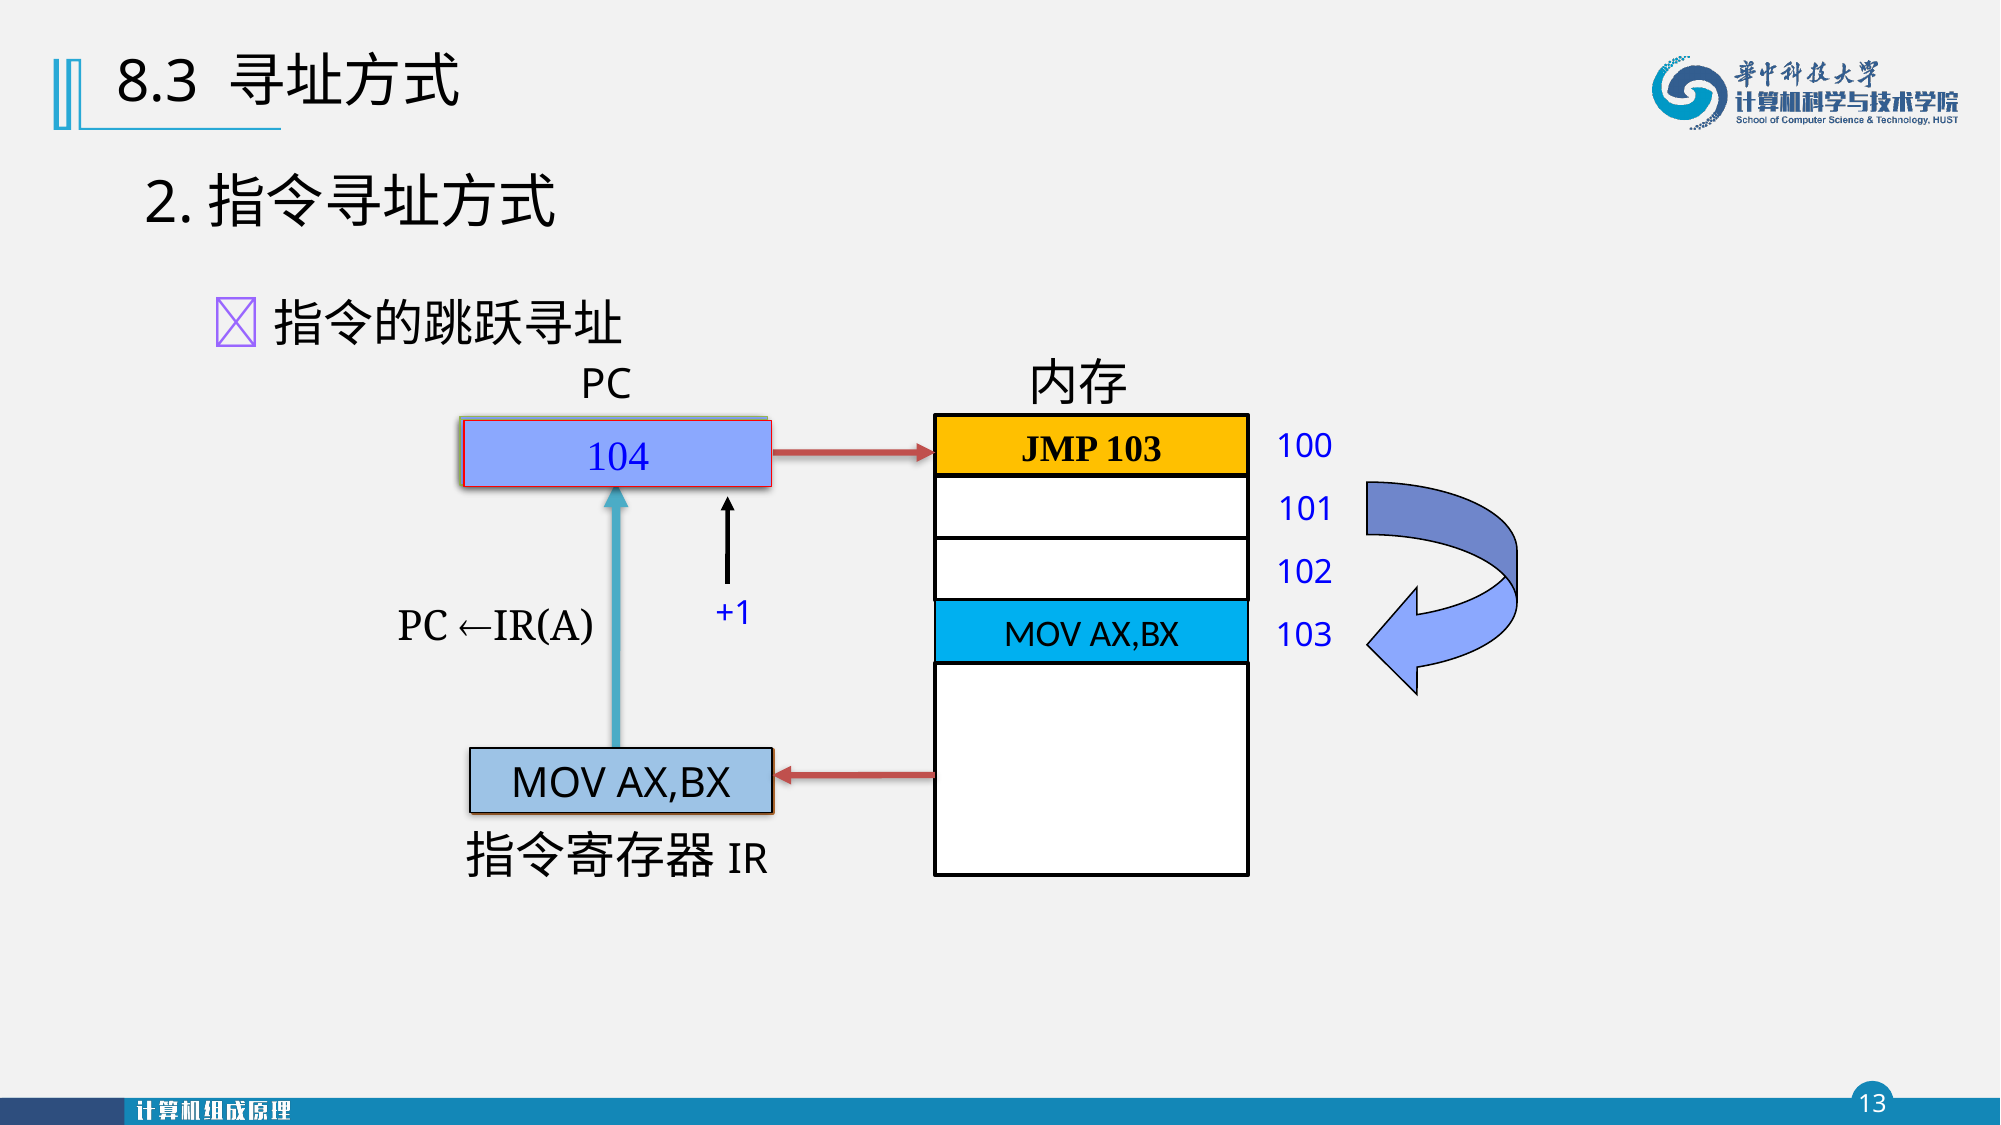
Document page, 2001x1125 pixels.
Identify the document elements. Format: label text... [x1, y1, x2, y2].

text_box 101 [1254, 479, 1359, 535]
text_box 102 [1261, 542, 1348, 598]
text_box [777, 446, 936, 459]
text_box [935, 537, 1248, 599]
text_box MOV AX,BX [934, 599, 1249, 664]
text_box 104 [464, 420, 772, 487]
text_box 指令寄存器IR [451, 815, 783, 891]
text_box 100 [1261, 417, 1348, 472]
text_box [691, 496, 769, 640]
picture [1652, 56, 1678, 81]
text_box JMP 103 [935, 414, 1248, 475]
text_box 内存 [1013, 342, 1144, 418]
text_box 指令的跳跃寻址 [196, 284, 639, 359]
picture [1652, 56, 1958, 130]
text_box PC IR(A) [308, 591, 683, 657]
text_box PC [565, 349, 648, 414]
text_box [772, 768, 935, 782]
text_box 103 [1252, 605, 1357, 661]
text_box [1367, 482, 1518, 695]
text_box [935, 662, 1248, 876]
text_box 8.3 寻址方式 [101, 31, 704, 134]
text_box MOV AX,BX [469, 747, 772, 813]
text_box [935, 475, 1248, 537]
text_box 2.指令寻址方式 [130, 156, 599, 242]
